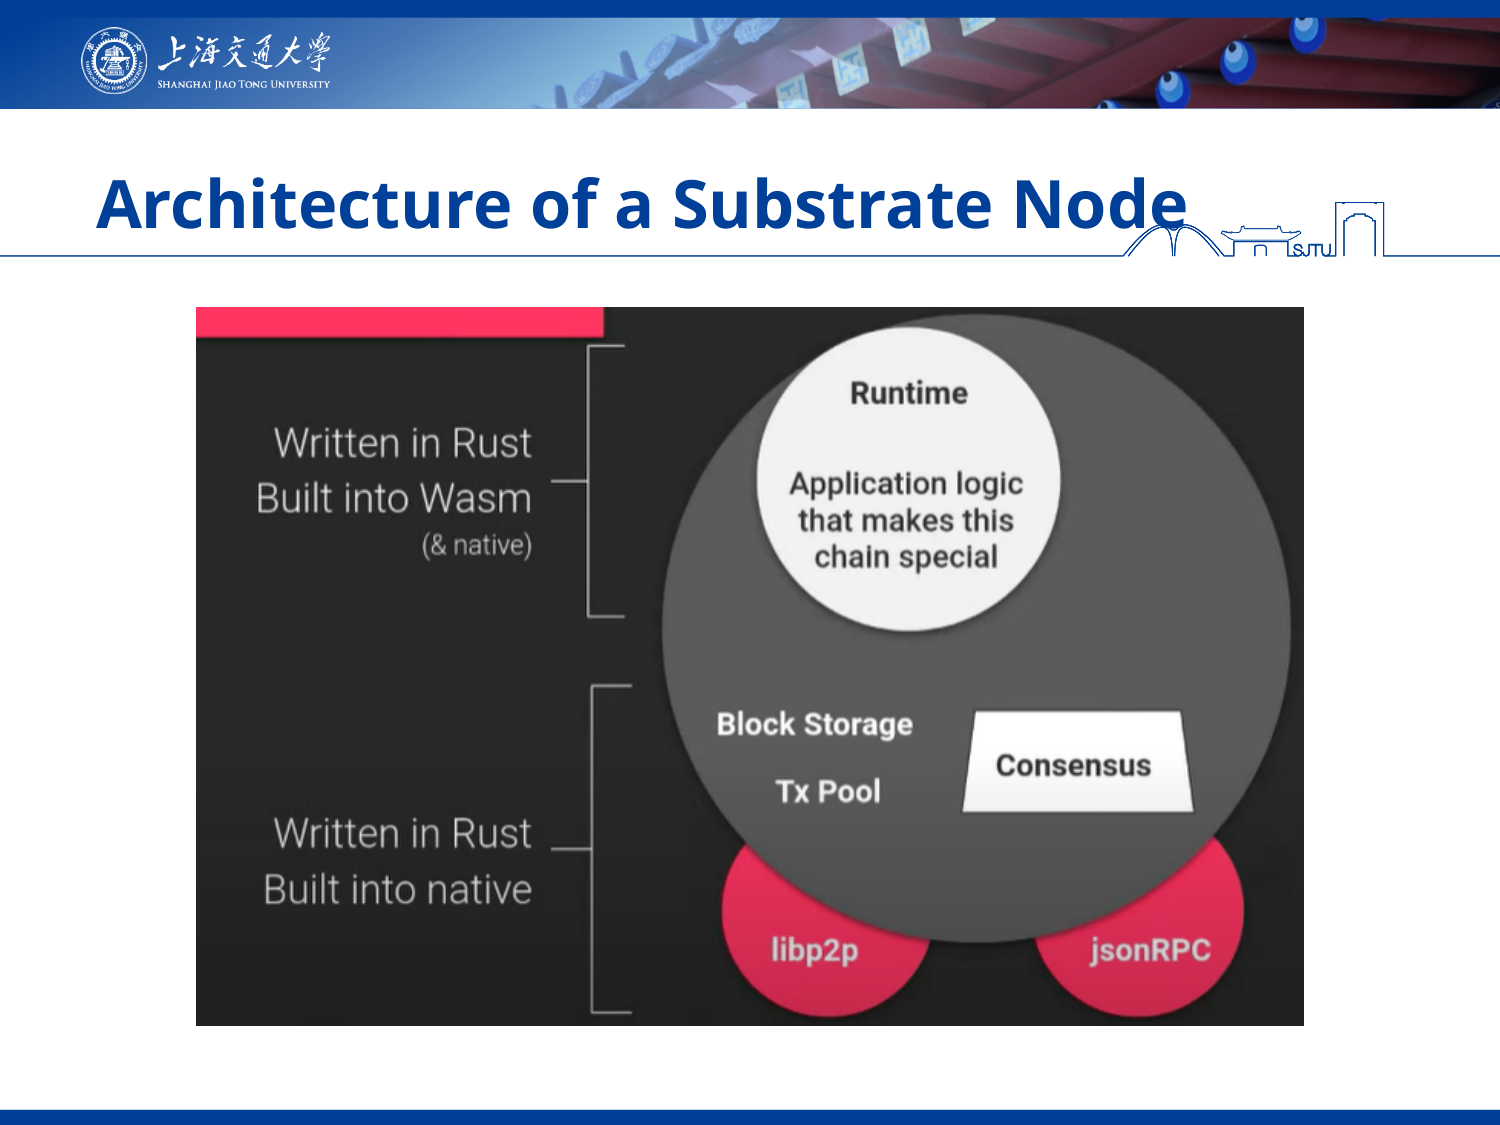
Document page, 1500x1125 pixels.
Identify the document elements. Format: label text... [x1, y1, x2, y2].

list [196, 307, 1304, 1026]
title Architecture of a Substrate Node [81, 159, 1455, 254]
picture [0, 18, 1500, 109]
